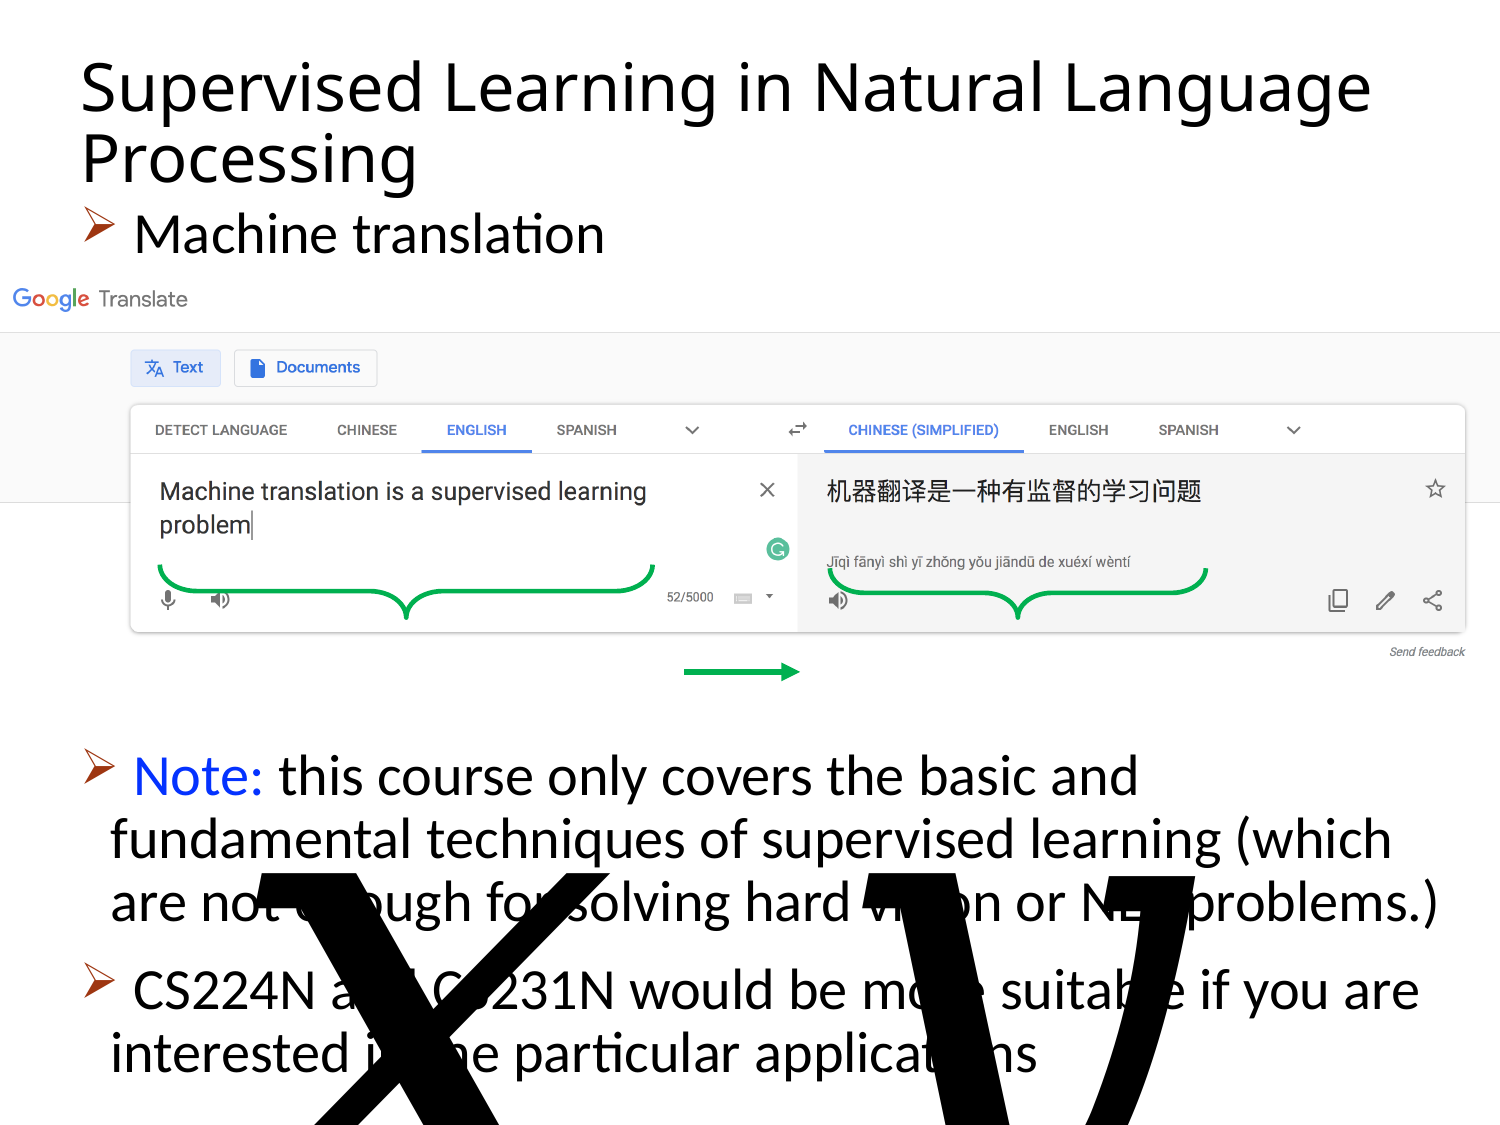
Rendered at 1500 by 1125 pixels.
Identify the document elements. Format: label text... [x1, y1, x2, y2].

text_box Note: this course only covers the basic and fundamental techniques of supervised learning (which are not enough for solving hard vision or NLP problems.) CS224N and CS231N would be more suitable if you are interested in the particular applications [65, 737, 1471, 1095]
picture [0, 275, 1500, 687]
title Supervised Learning in Natural Language Processing [65, 45, 1471, 195]
list Machine translation [65, 195, 1471, 274]
